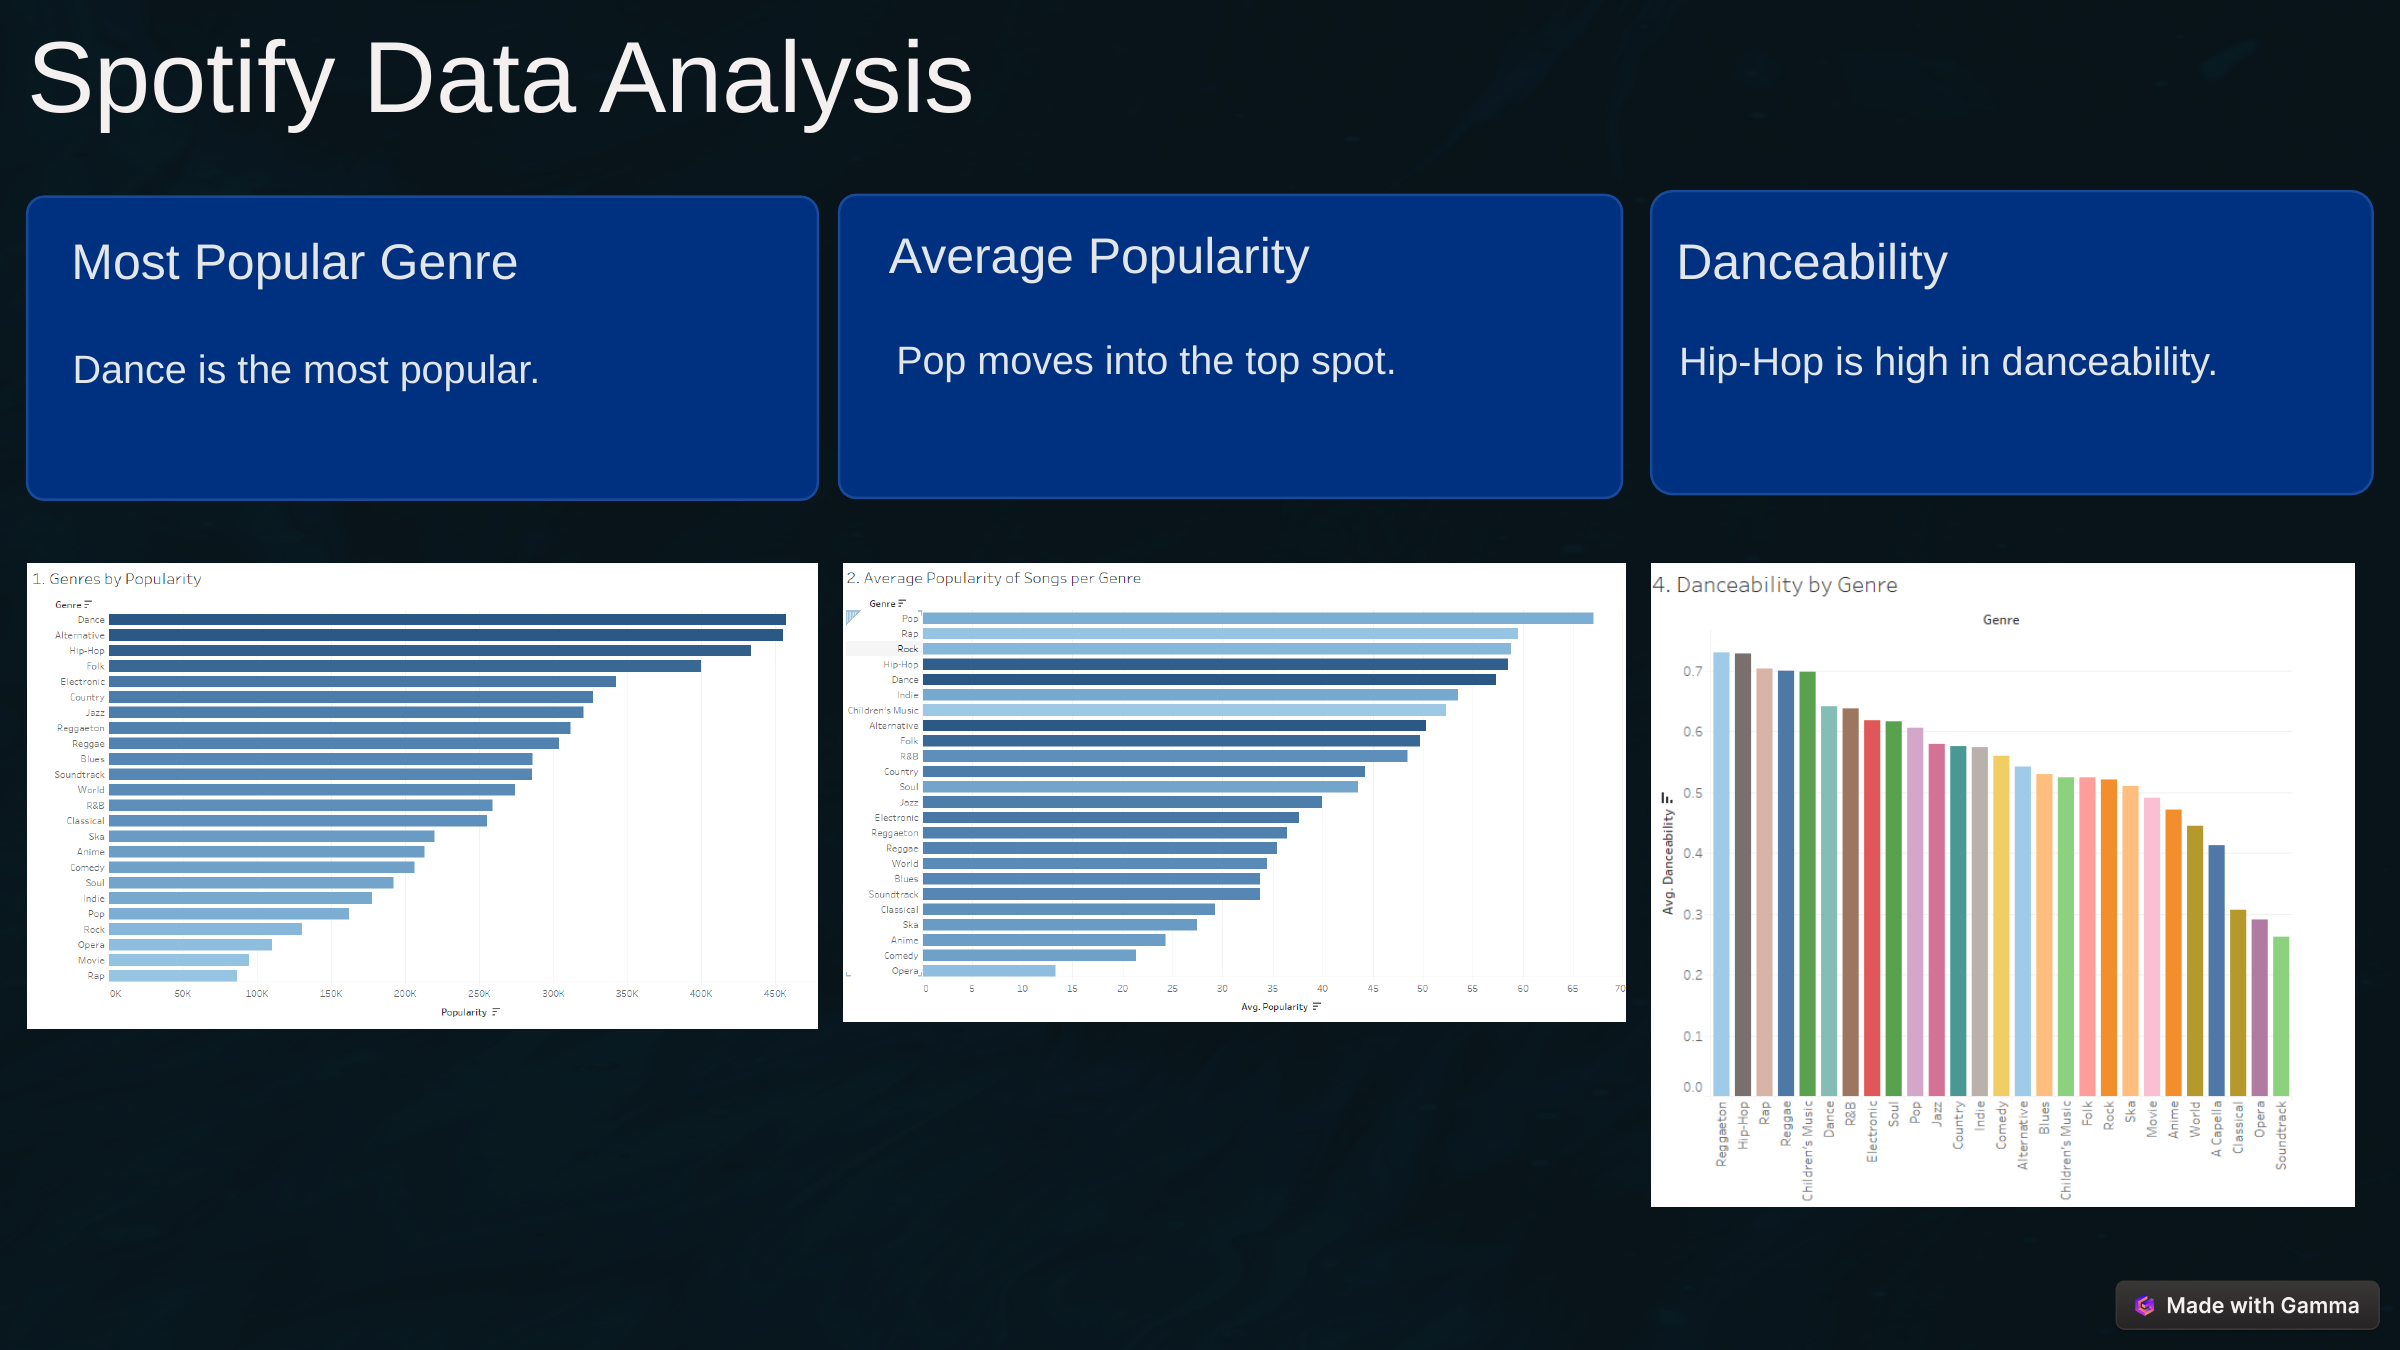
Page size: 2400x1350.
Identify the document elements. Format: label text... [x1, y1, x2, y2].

text_box Pop moves into the top spot. [896, 318, 1565, 448]
picture [2106, 1271, 2389, 1339]
text_box Dance is the most popular. [72, 327, 575, 457]
picture [842, 563, 1626, 1022]
text_box Average Popularity [888, 221, 1558, 285]
text_box Most Popular Genre [71, 227, 574, 291]
picture [27, 563, 818, 1029]
text_box [27, 196, 818, 500]
text_box Danceability [1676, 227, 1977, 308]
text_box [839, 194, 1622, 498]
picture [1651, 563, 2355, 1207]
text_box Hip-Hop is high in danceability. [1679, 318, 2350, 401]
text_box [1651, 191, 2373, 495]
text_box Spotify Data Analysis [27, 6, 1087, 134]
